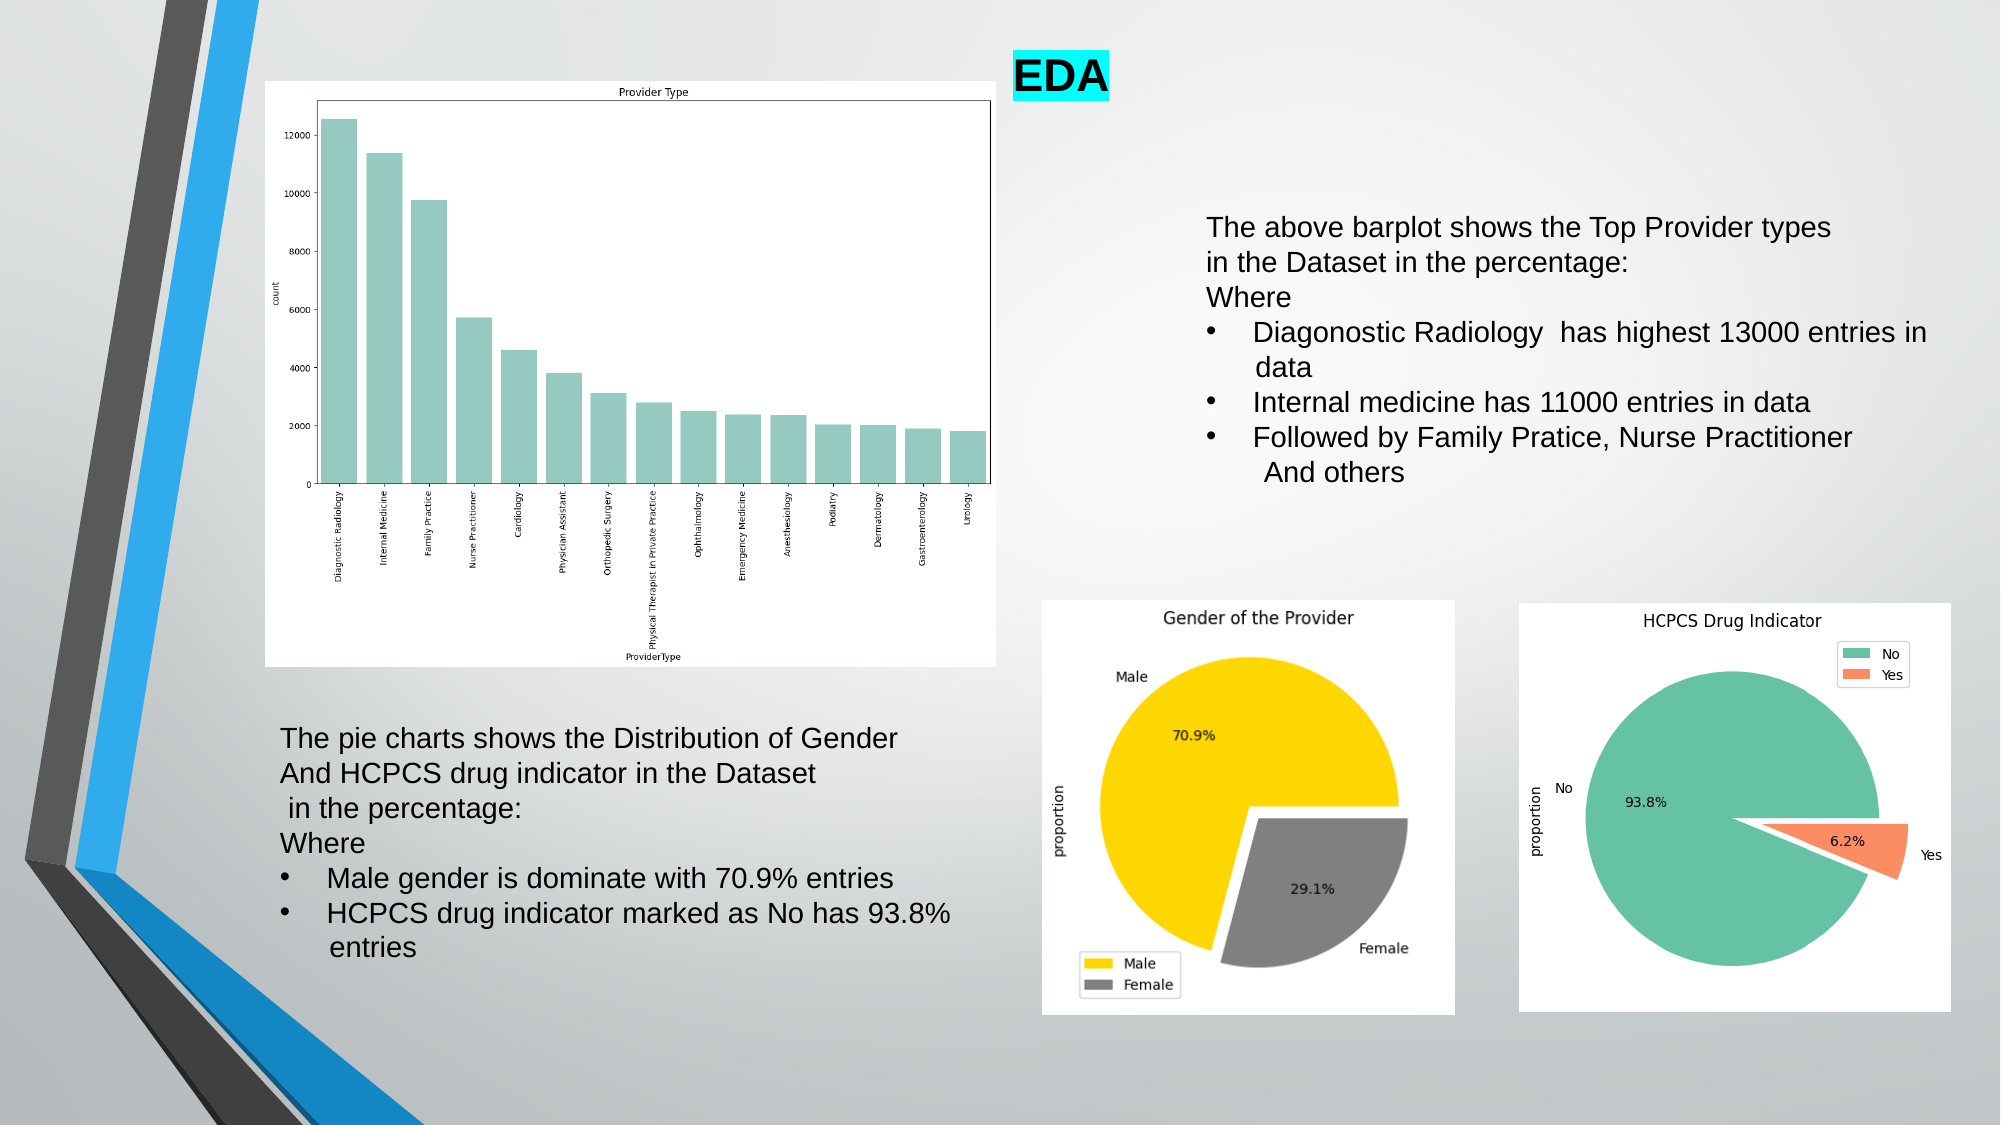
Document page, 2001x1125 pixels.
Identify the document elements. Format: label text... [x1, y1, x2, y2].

picture [1042, 600, 1455, 1015]
picture [264, 81, 996, 667]
picture [1519, 603, 1951, 1012]
title EDA [232, 36, 1890, 110]
text_box The pie charts shows the Distribution of Gender And HCPCS drug indicator in the Dataset in the percentage: Where Male gender is dominate with 70.9% entries HCPCS drug indicator marked as No has 93.8% entries [265, 711, 1042, 972]
text_box The above barplot shows the Top Provider types in the Dataset in the percentage: Where Diagonostic Radiology has highest 13000 entries in data Internal medicine has 11000 entries in data Followed by Family Pratice, Nurse Practitioner And others [1191, 200, 2000, 496]
